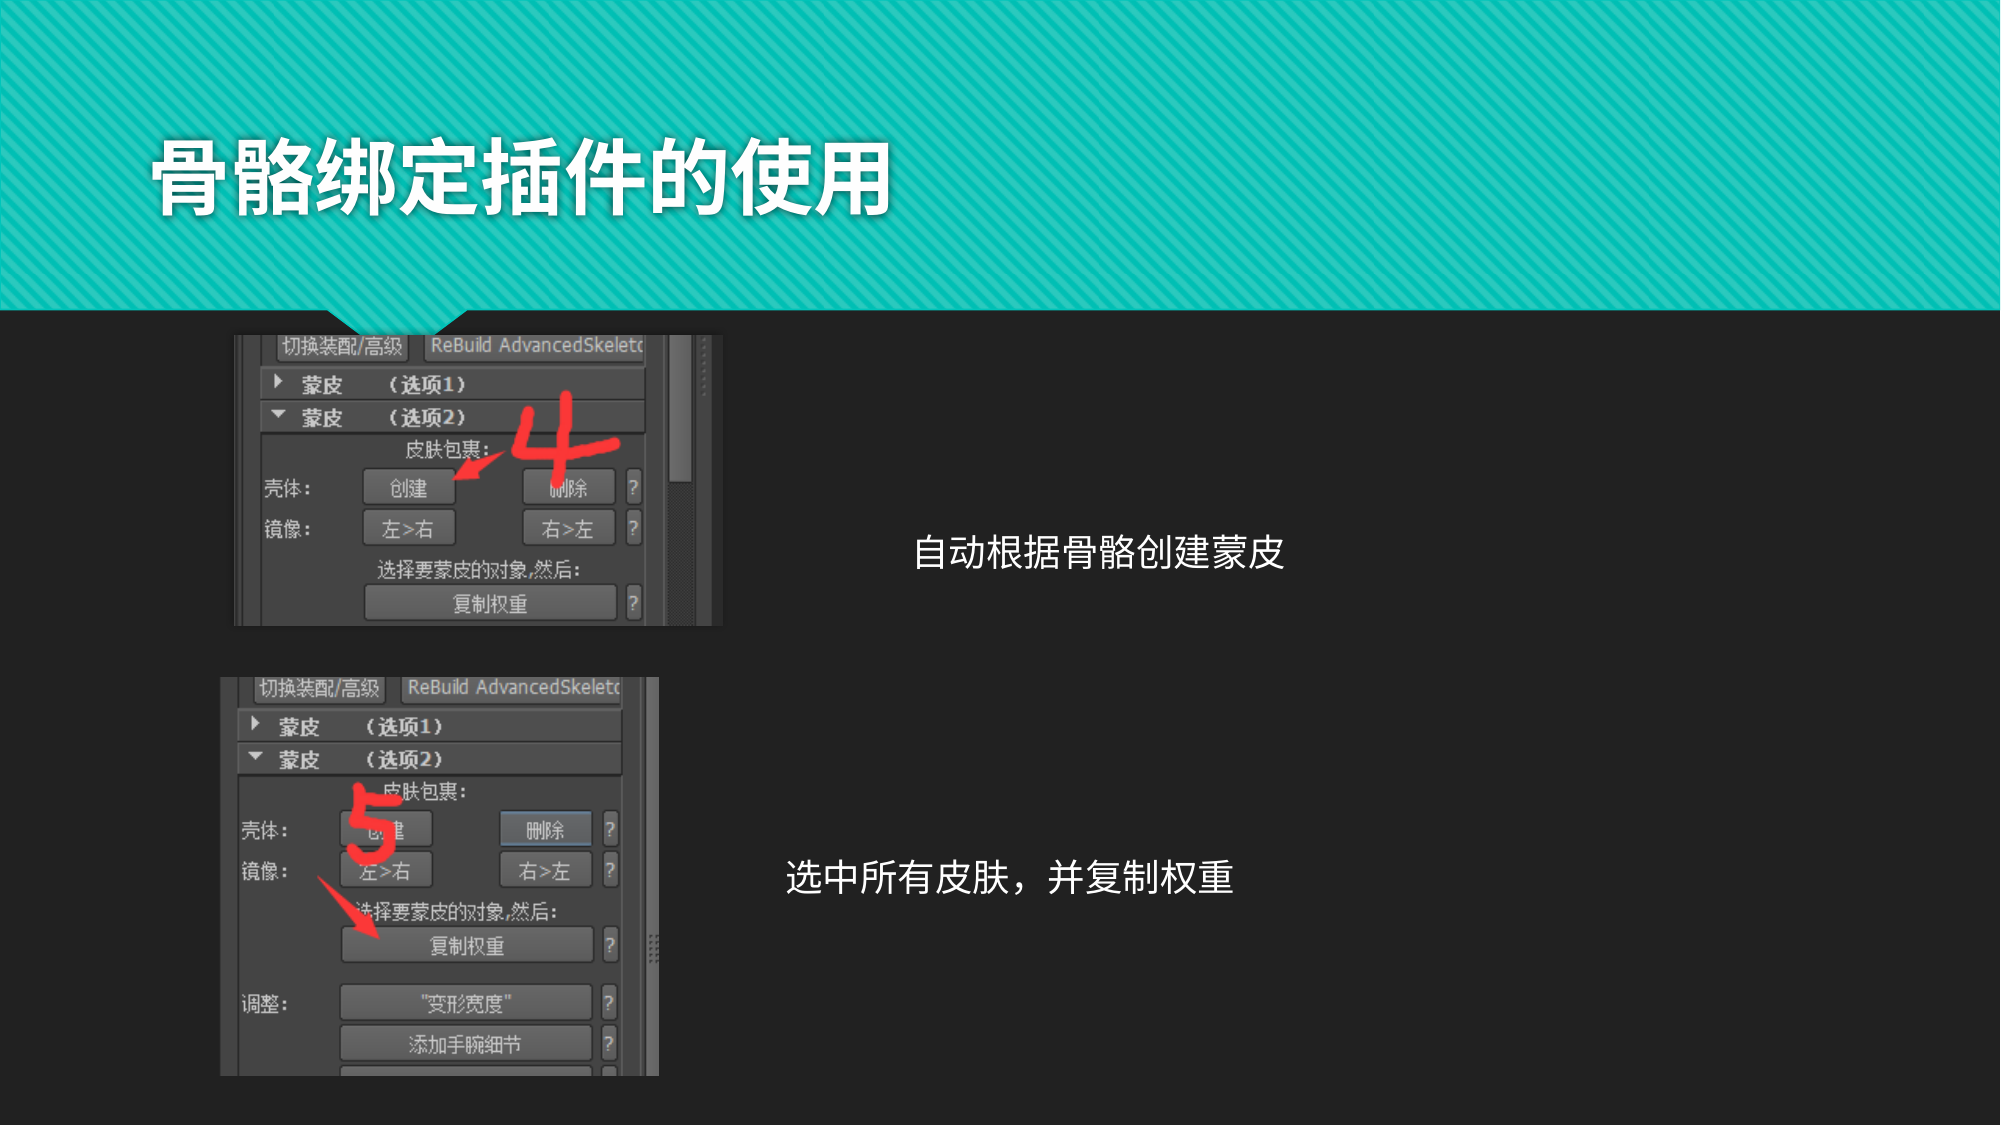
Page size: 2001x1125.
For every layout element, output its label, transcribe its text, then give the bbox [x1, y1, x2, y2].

picture [219, 676, 659, 1076]
title 骨骼绑定插件的使用 [132, 73, 1868, 233]
text_box 选中所有皮肤，并复制权重 [770, 846, 1251, 906]
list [234, 335, 723, 627]
text_box 自动根据骨骼创建蒙皮 [896, 521, 1302, 582]
